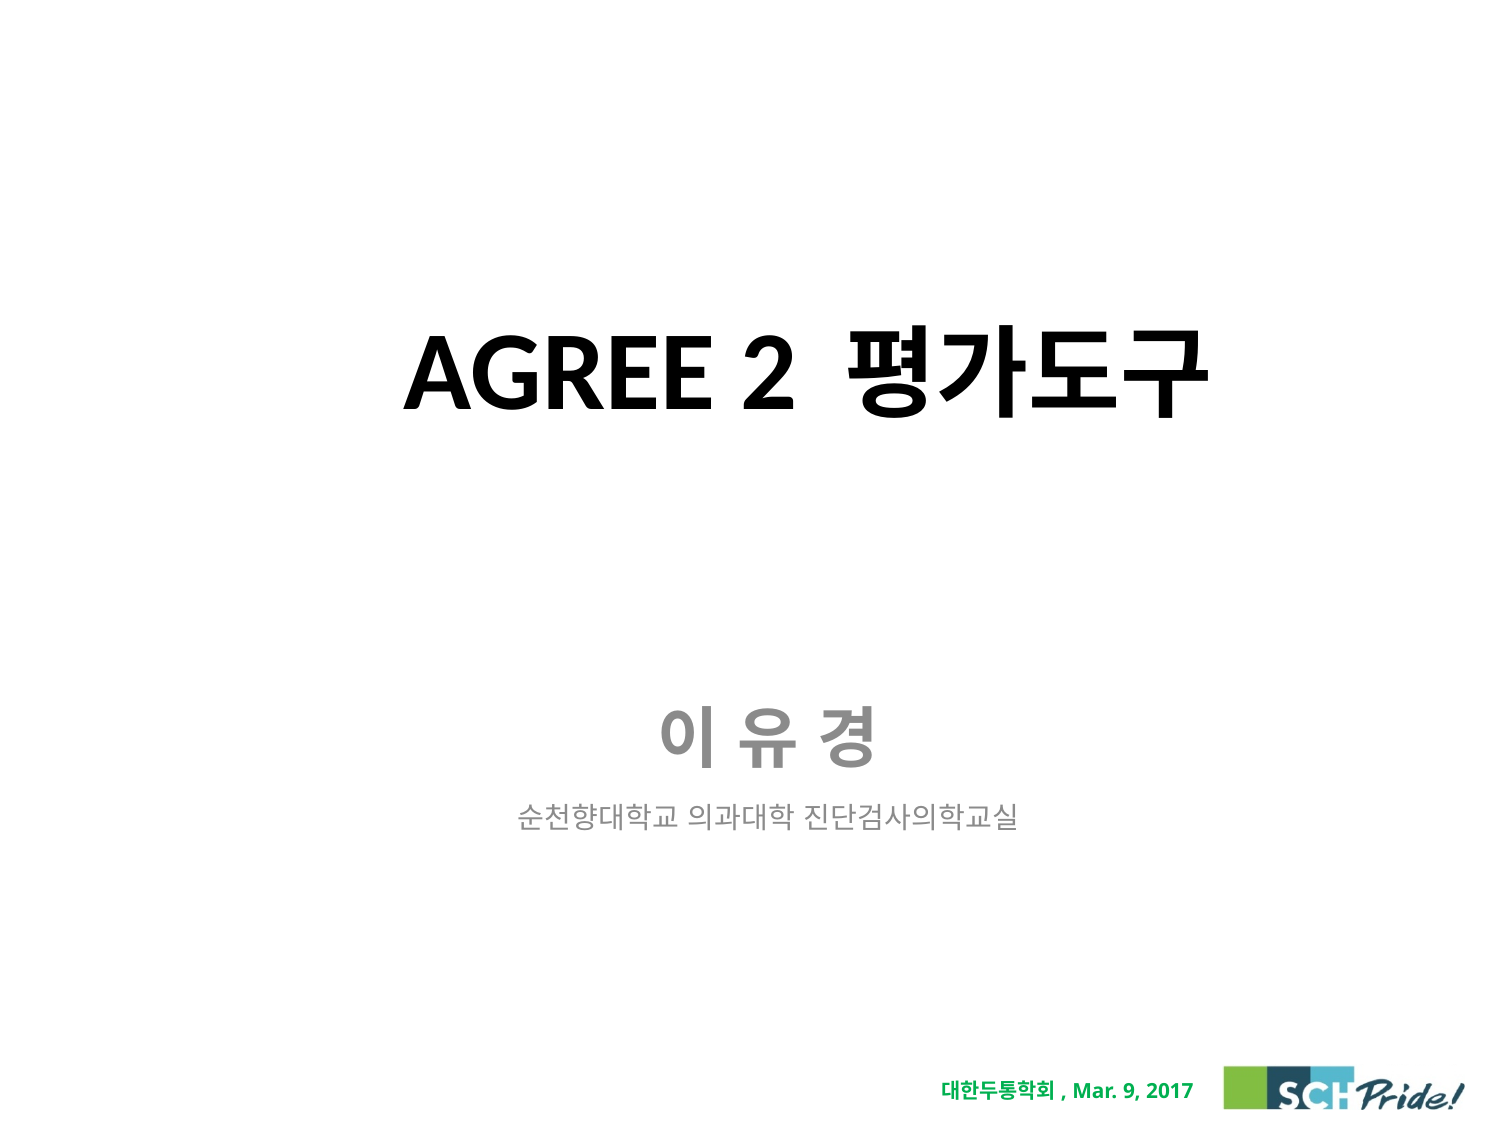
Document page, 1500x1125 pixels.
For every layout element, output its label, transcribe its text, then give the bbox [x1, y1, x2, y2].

picture [1222, 1064, 1465, 1110]
title AGREE 2 평가도구 [214, 201, 1402, 461]
subtitle 이 유 경 순천향대학교 의과대학 진단검사의학교실 [270, 647, 1268, 900]
